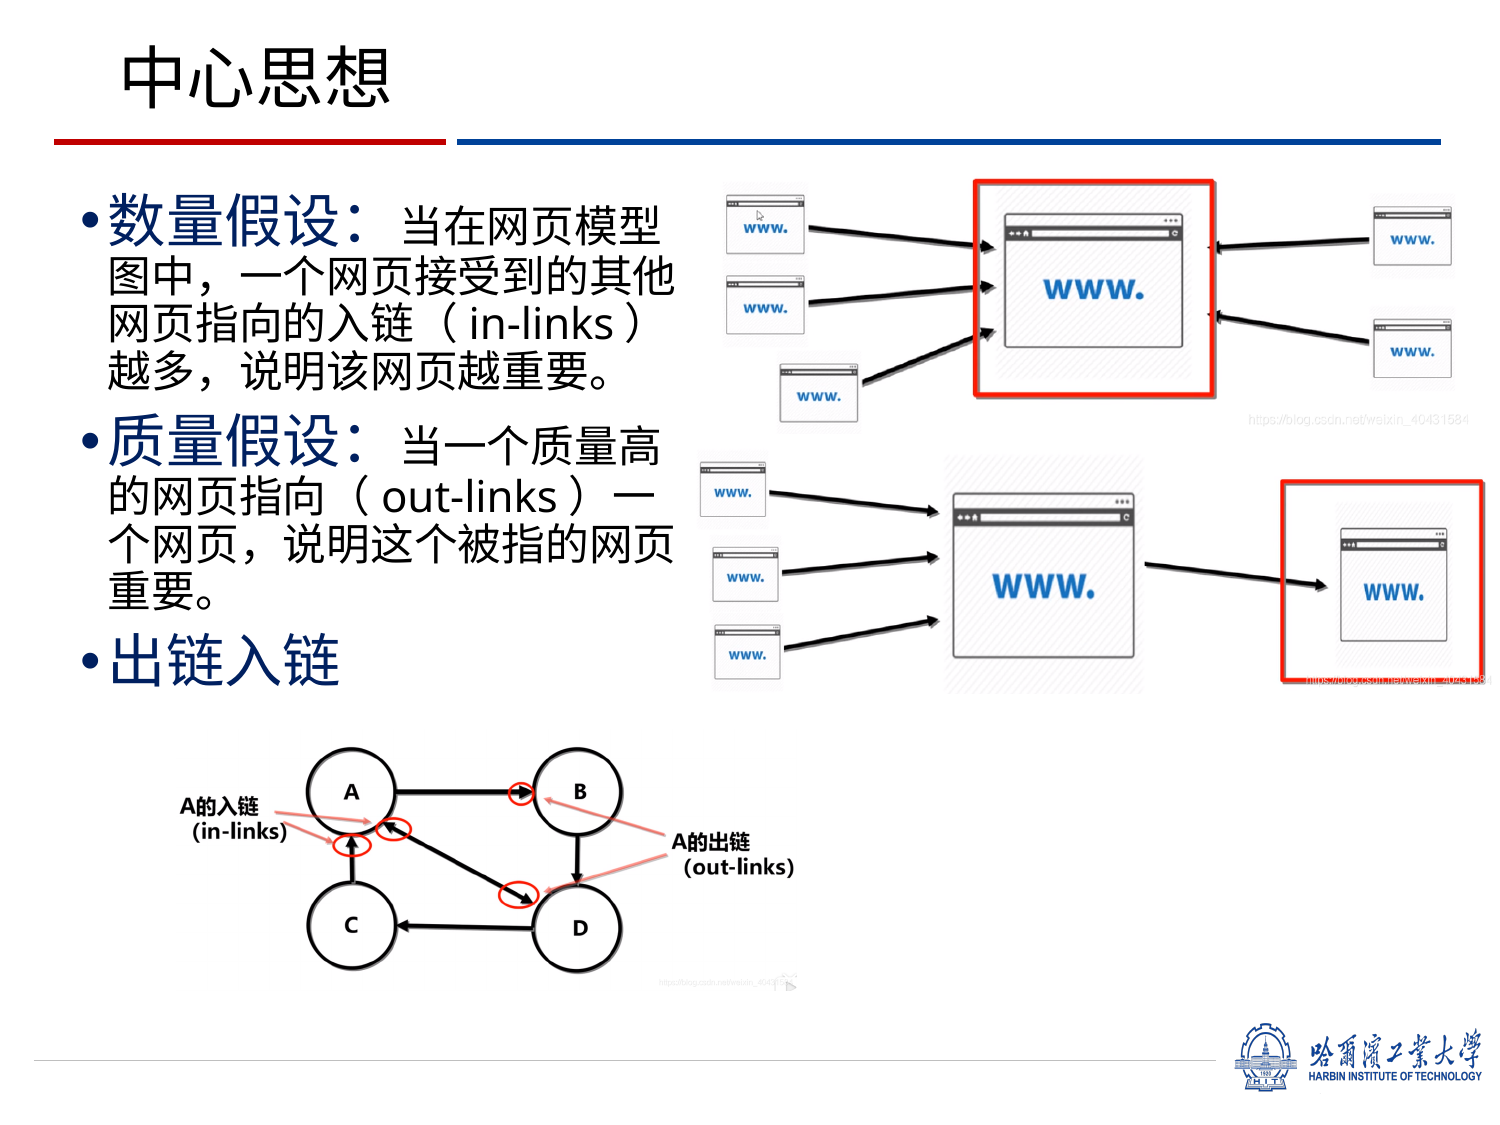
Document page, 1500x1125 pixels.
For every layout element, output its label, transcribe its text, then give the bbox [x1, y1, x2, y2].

picture [714, 172, 1476, 434]
title 中心思想 [103, 32, 1397, 126]
picture [692, 445, 1498, 694]
picture [176, 729, 797, 991]
list 数量假设：当在网页模型图中，一个网页接受到的其他网页指向的入链（in-links）越多，说明该网页越重要。 质量假设：当一个质量高的网页指向（out-links）一个网页，说明这个被指的网页重要。 出链入链 [64, 184, 715, 802]
picture [1204, 1023, 1482, 1094]
